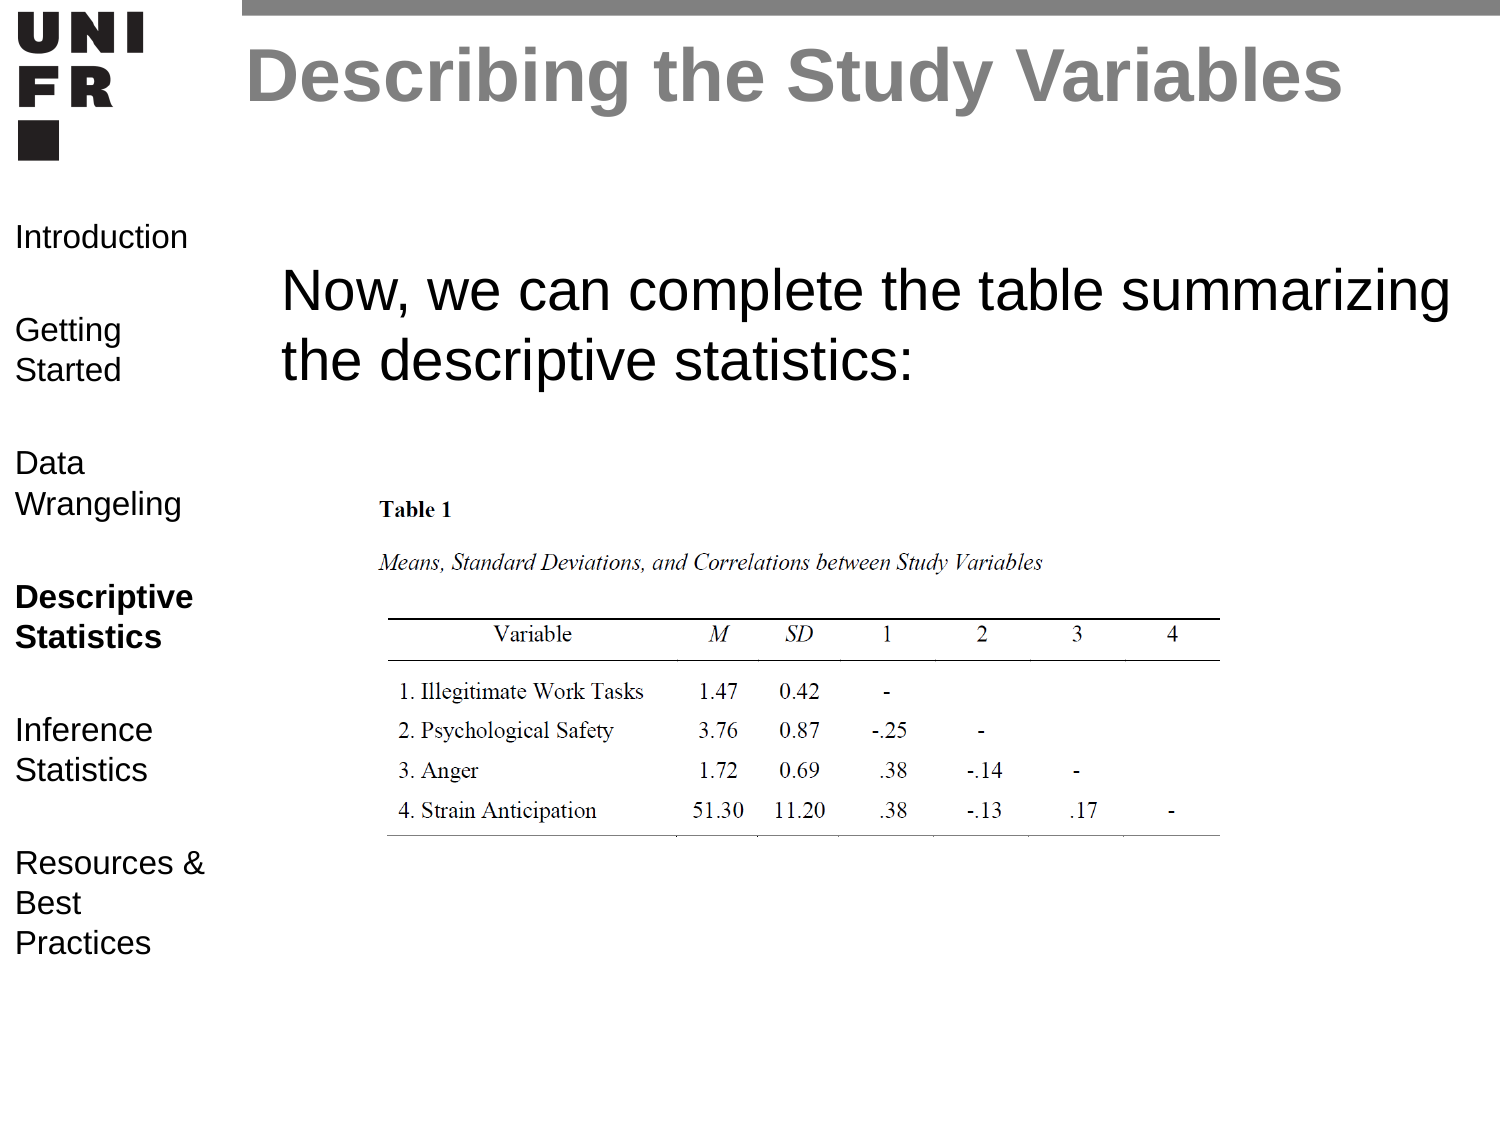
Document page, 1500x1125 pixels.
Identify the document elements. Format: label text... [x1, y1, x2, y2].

picture [17, 11, 144, 161]
list Introduction Getting Started Data Wrangeling Descriptive Statistics Inference Statistics Resources & Best Practices [0, 208, 231, 1047]
text_box Now, we can complete the table summarizing the descriptive statistics: [267, 244, 1500, 1084]
picture [367, 470, 1243, 868]
title Describing the Study Variables [230, 19, 1500, 173]
